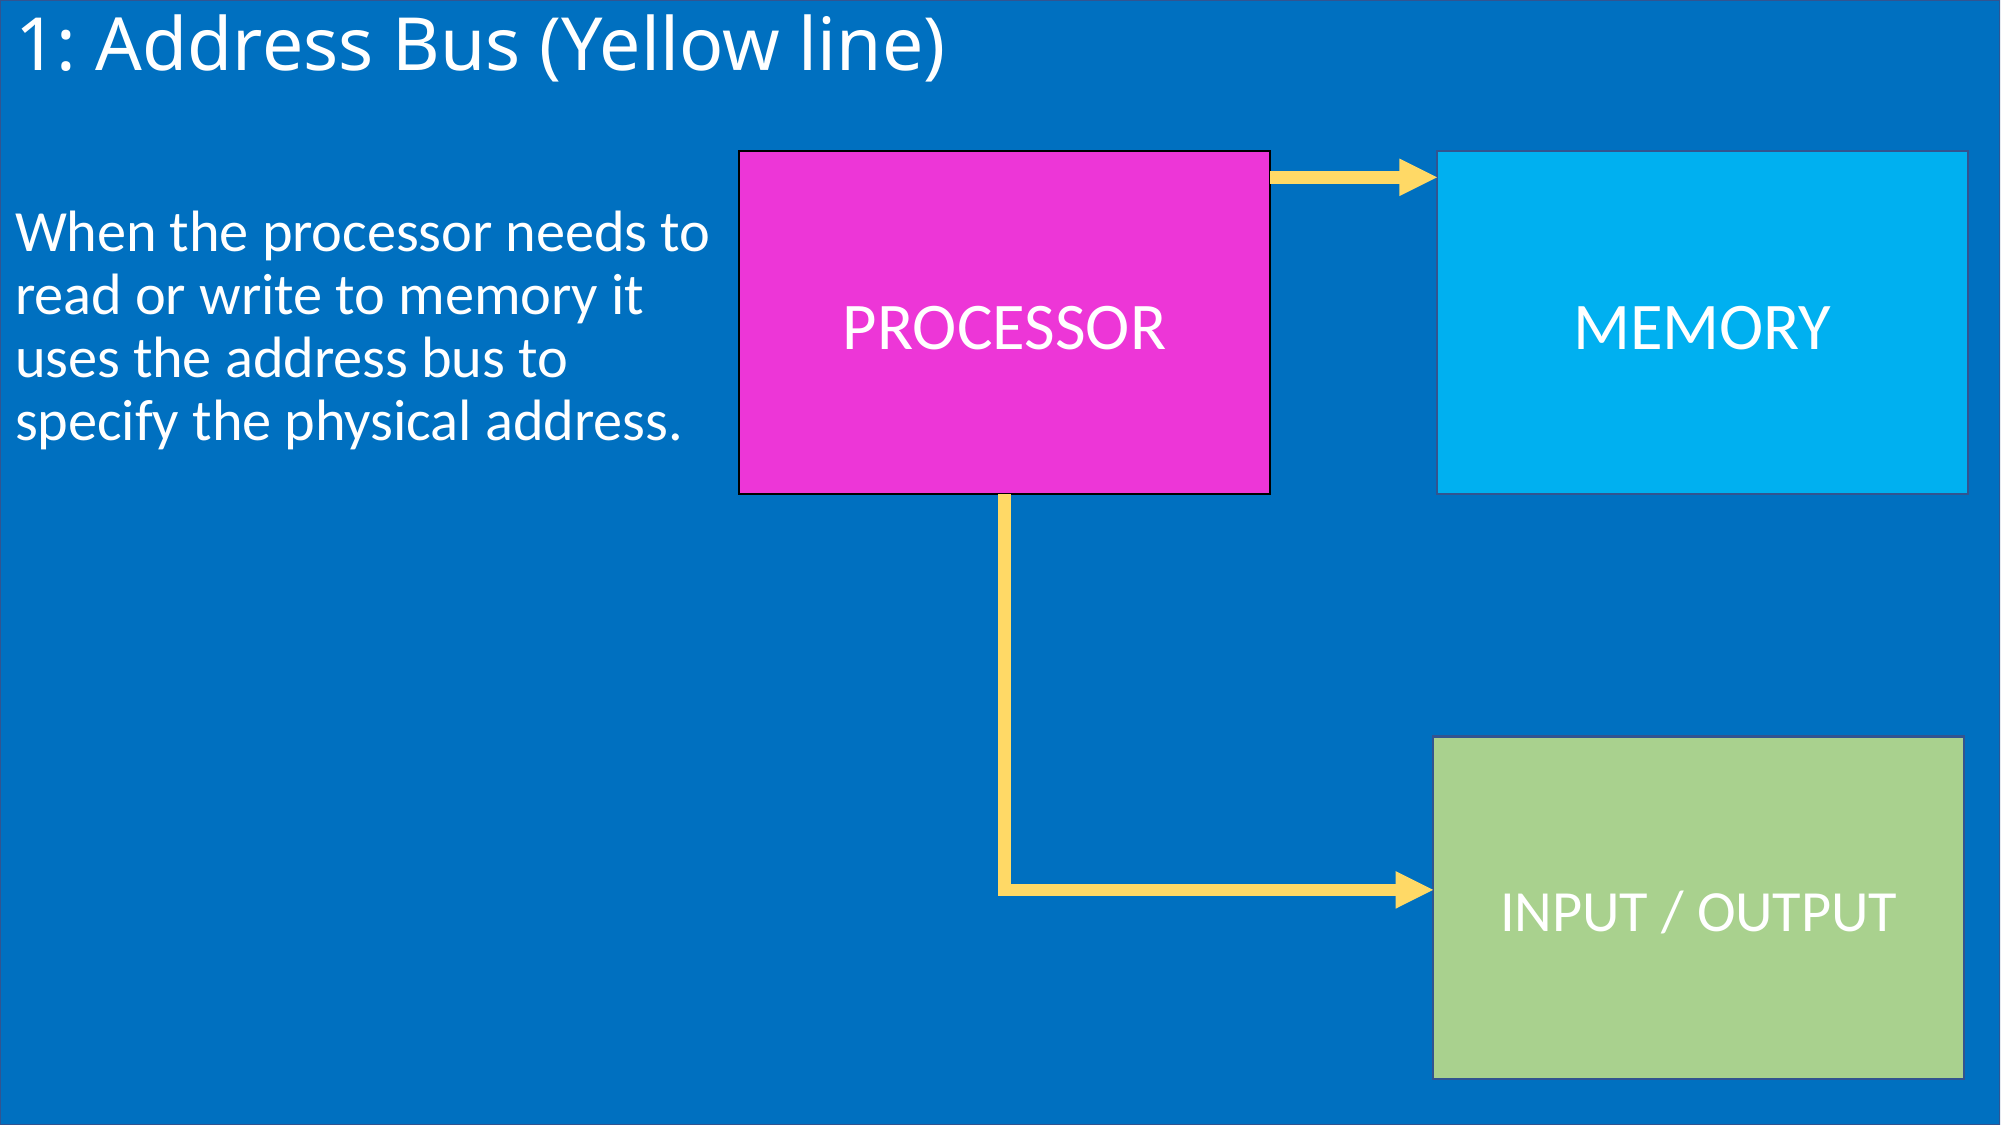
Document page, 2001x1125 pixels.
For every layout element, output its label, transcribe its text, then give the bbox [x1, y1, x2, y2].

list When the processor needs to read or write to memory it uses the address bus to specify the physical address. [0, 103, 740, 1125]
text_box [739, 151, 1968, 1080]
title 1: Address Bus (Yellow line) [0, 0, 2000, 95]
